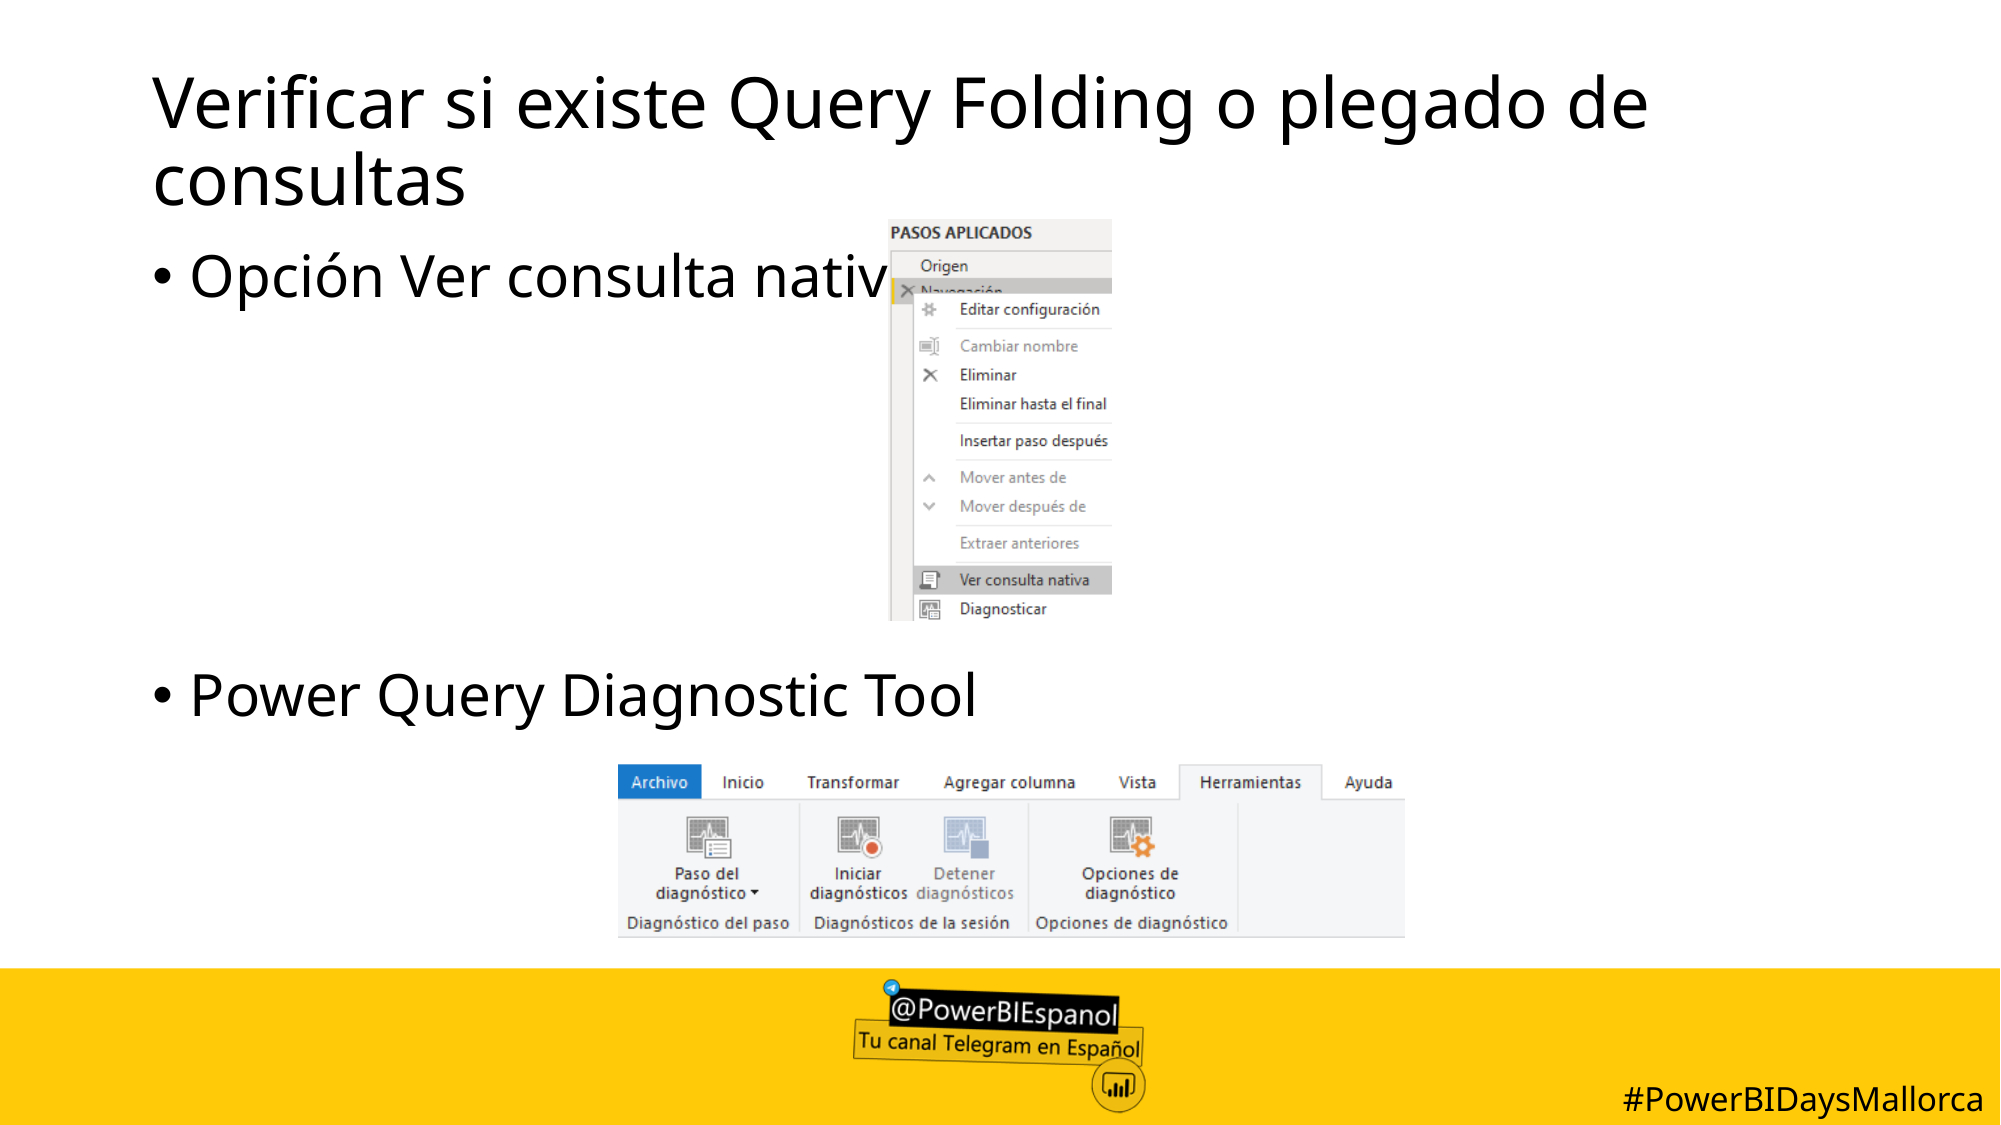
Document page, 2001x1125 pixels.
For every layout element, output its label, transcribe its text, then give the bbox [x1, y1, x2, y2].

title Verificar si existe Query Folding o plegado de consultas [137, 59, 1863, 229]
picture [853, 976, 1147, 1117]
list Opción Ver consulta nativa Power Query Diagnostic Tool [137, 239, 1863, 954]
picture [618, 763, 1405, 939]
picture [887, 219, 1112, 621]
